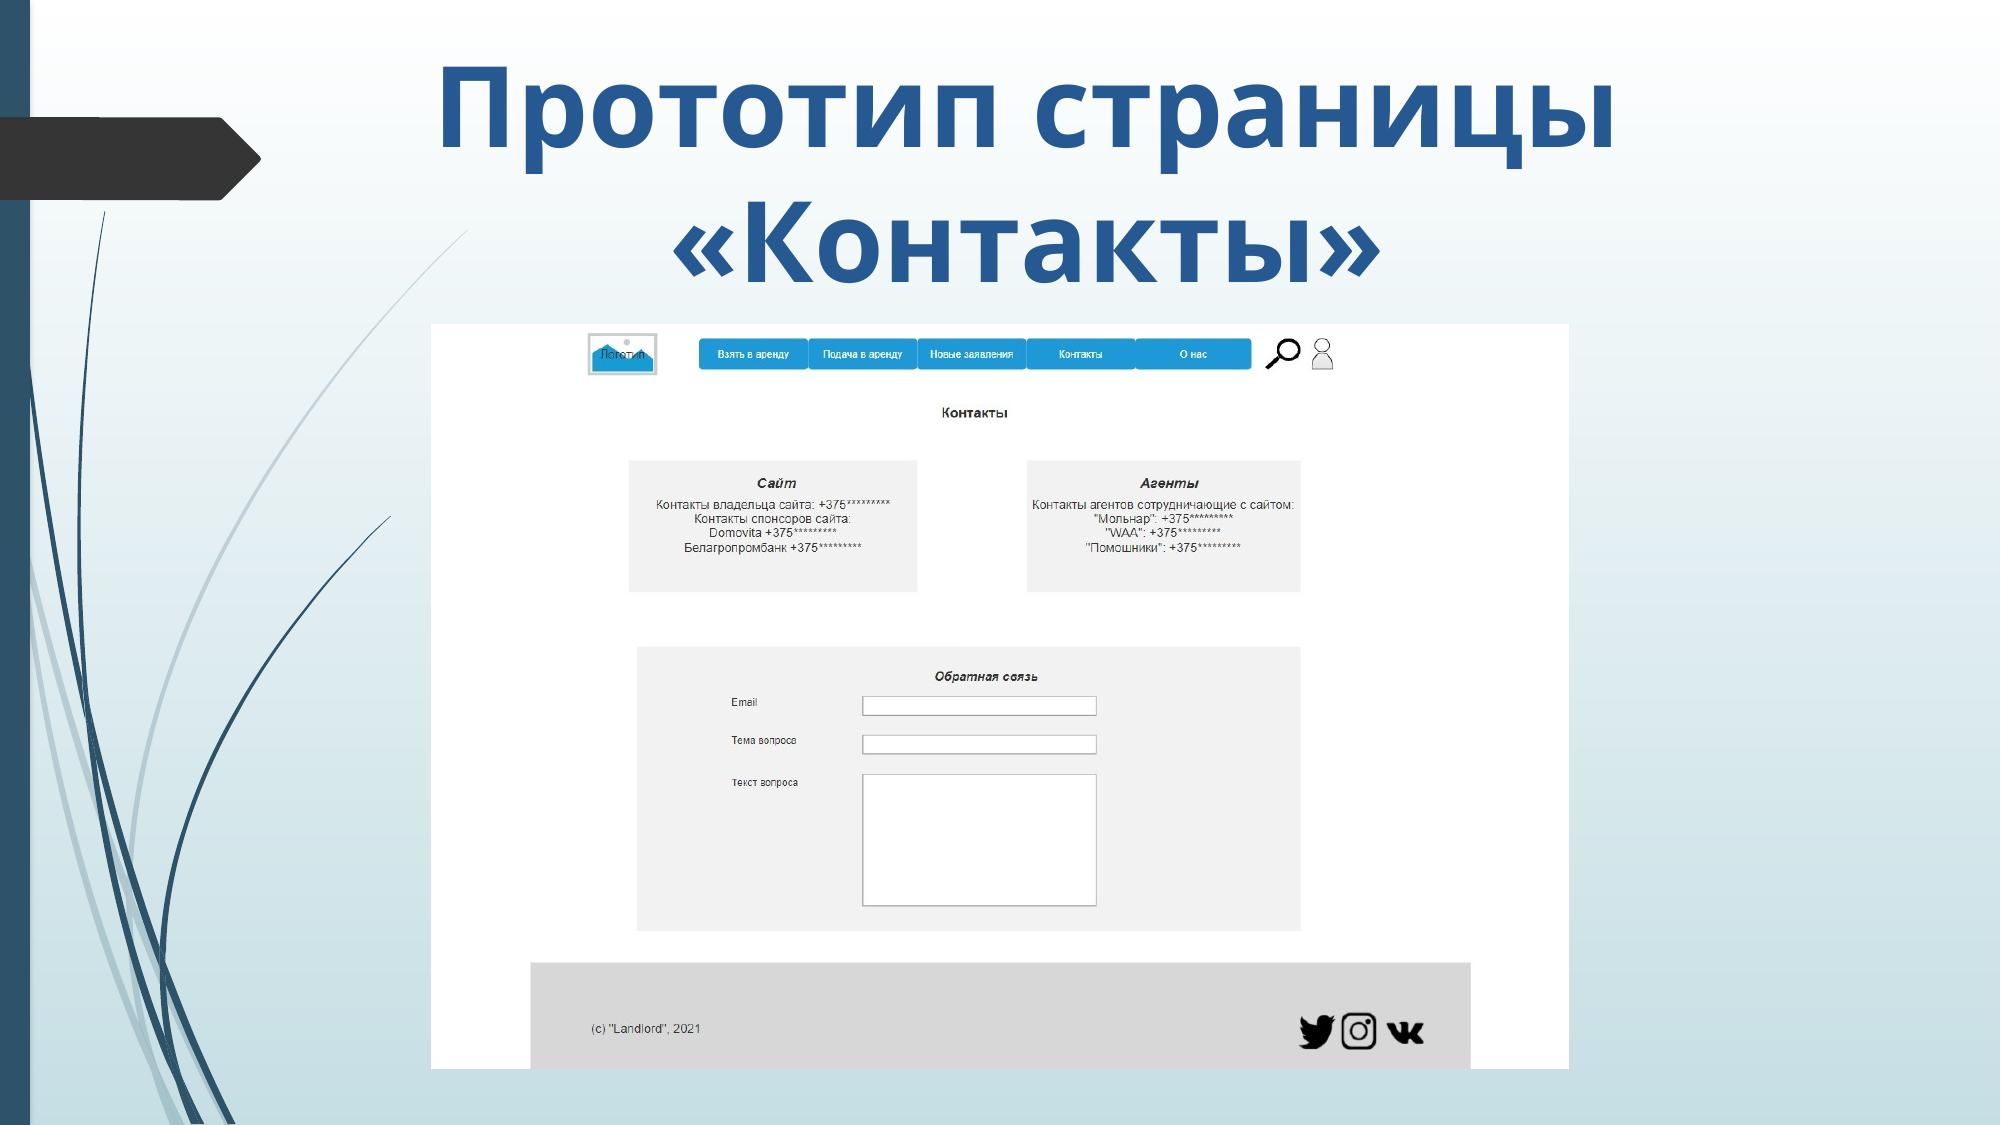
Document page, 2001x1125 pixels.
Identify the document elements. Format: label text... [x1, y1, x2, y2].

text_box Прототип страницы «Контакты» [214, 27, 1841, 313]
picture [431, 323, 1569, 1069]
